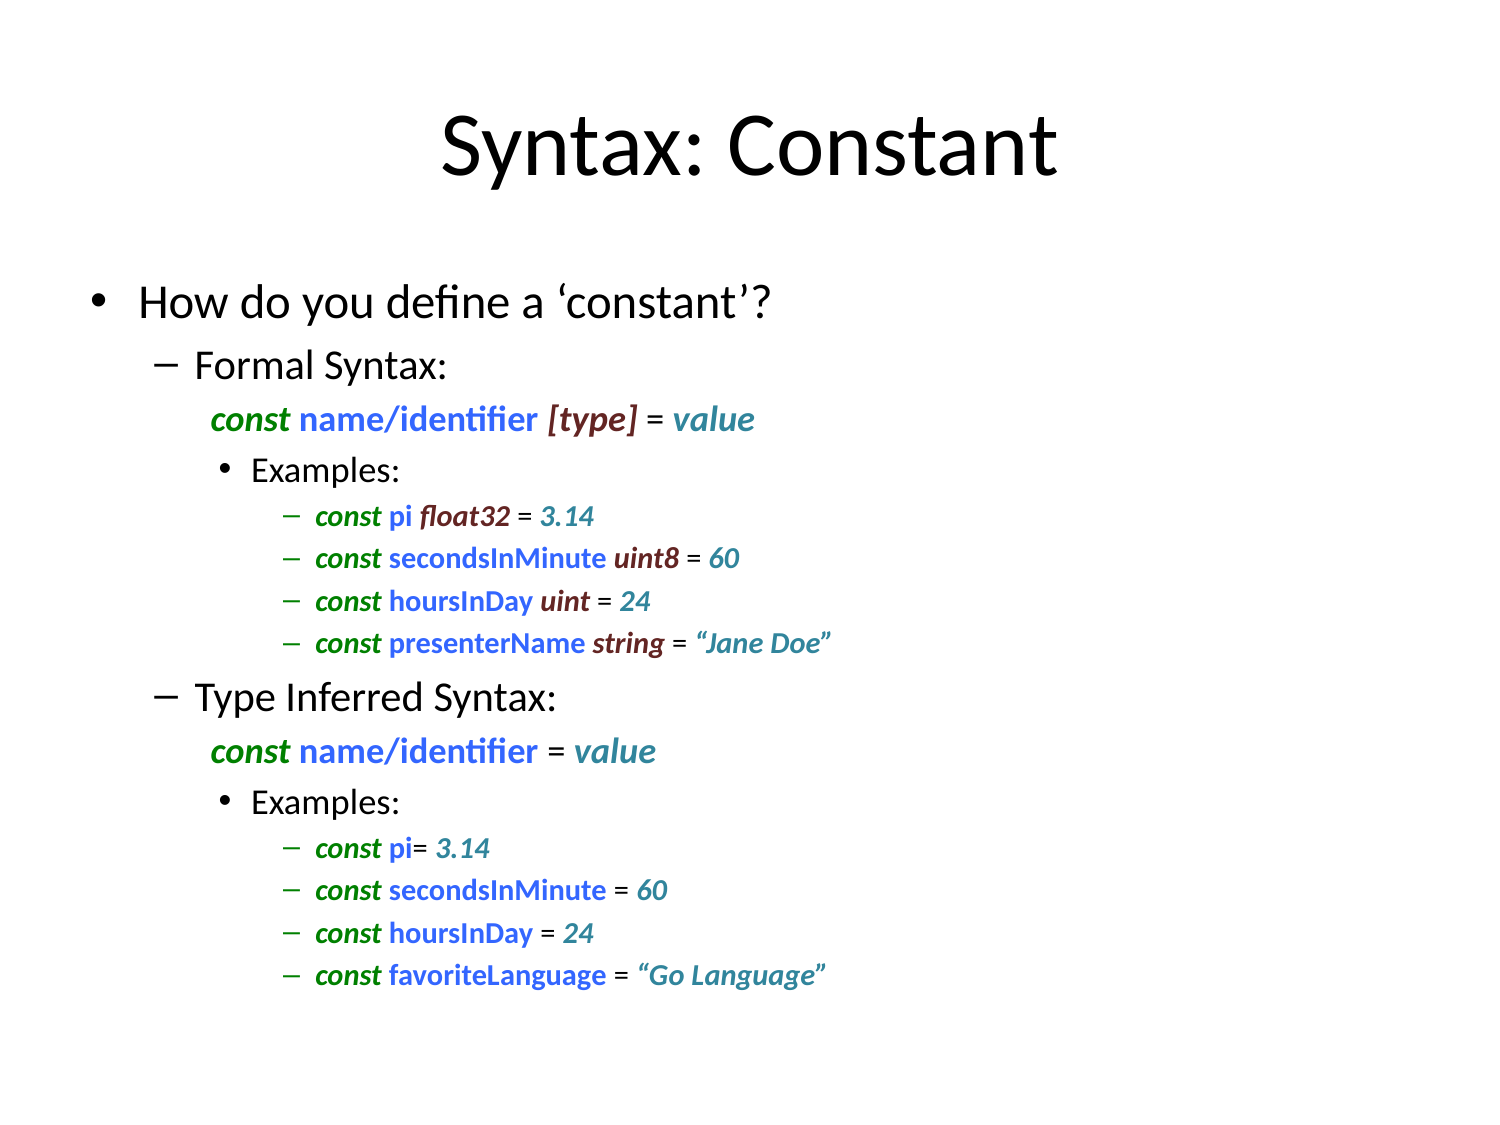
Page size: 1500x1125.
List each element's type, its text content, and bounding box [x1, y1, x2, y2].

title Syntax: Constant [75, 45, 1425, 233]
list How do you define a ‘constant’? Formal Syntax: const name/identifier [type] = value Examples: const pi float32 = 3.14 const secondsInMinute uint8 = 60 const hoursInDay uint = 24 const presenterName string = “Jane Doe” Type Inferred Syntax: const name/identifier = value Examples: const pi= 3.14 const secondsInMinute = 60 const hoursInDay = 24 const favoriteLanguage = “Go Language” [75, 262, 1425, 1005]
